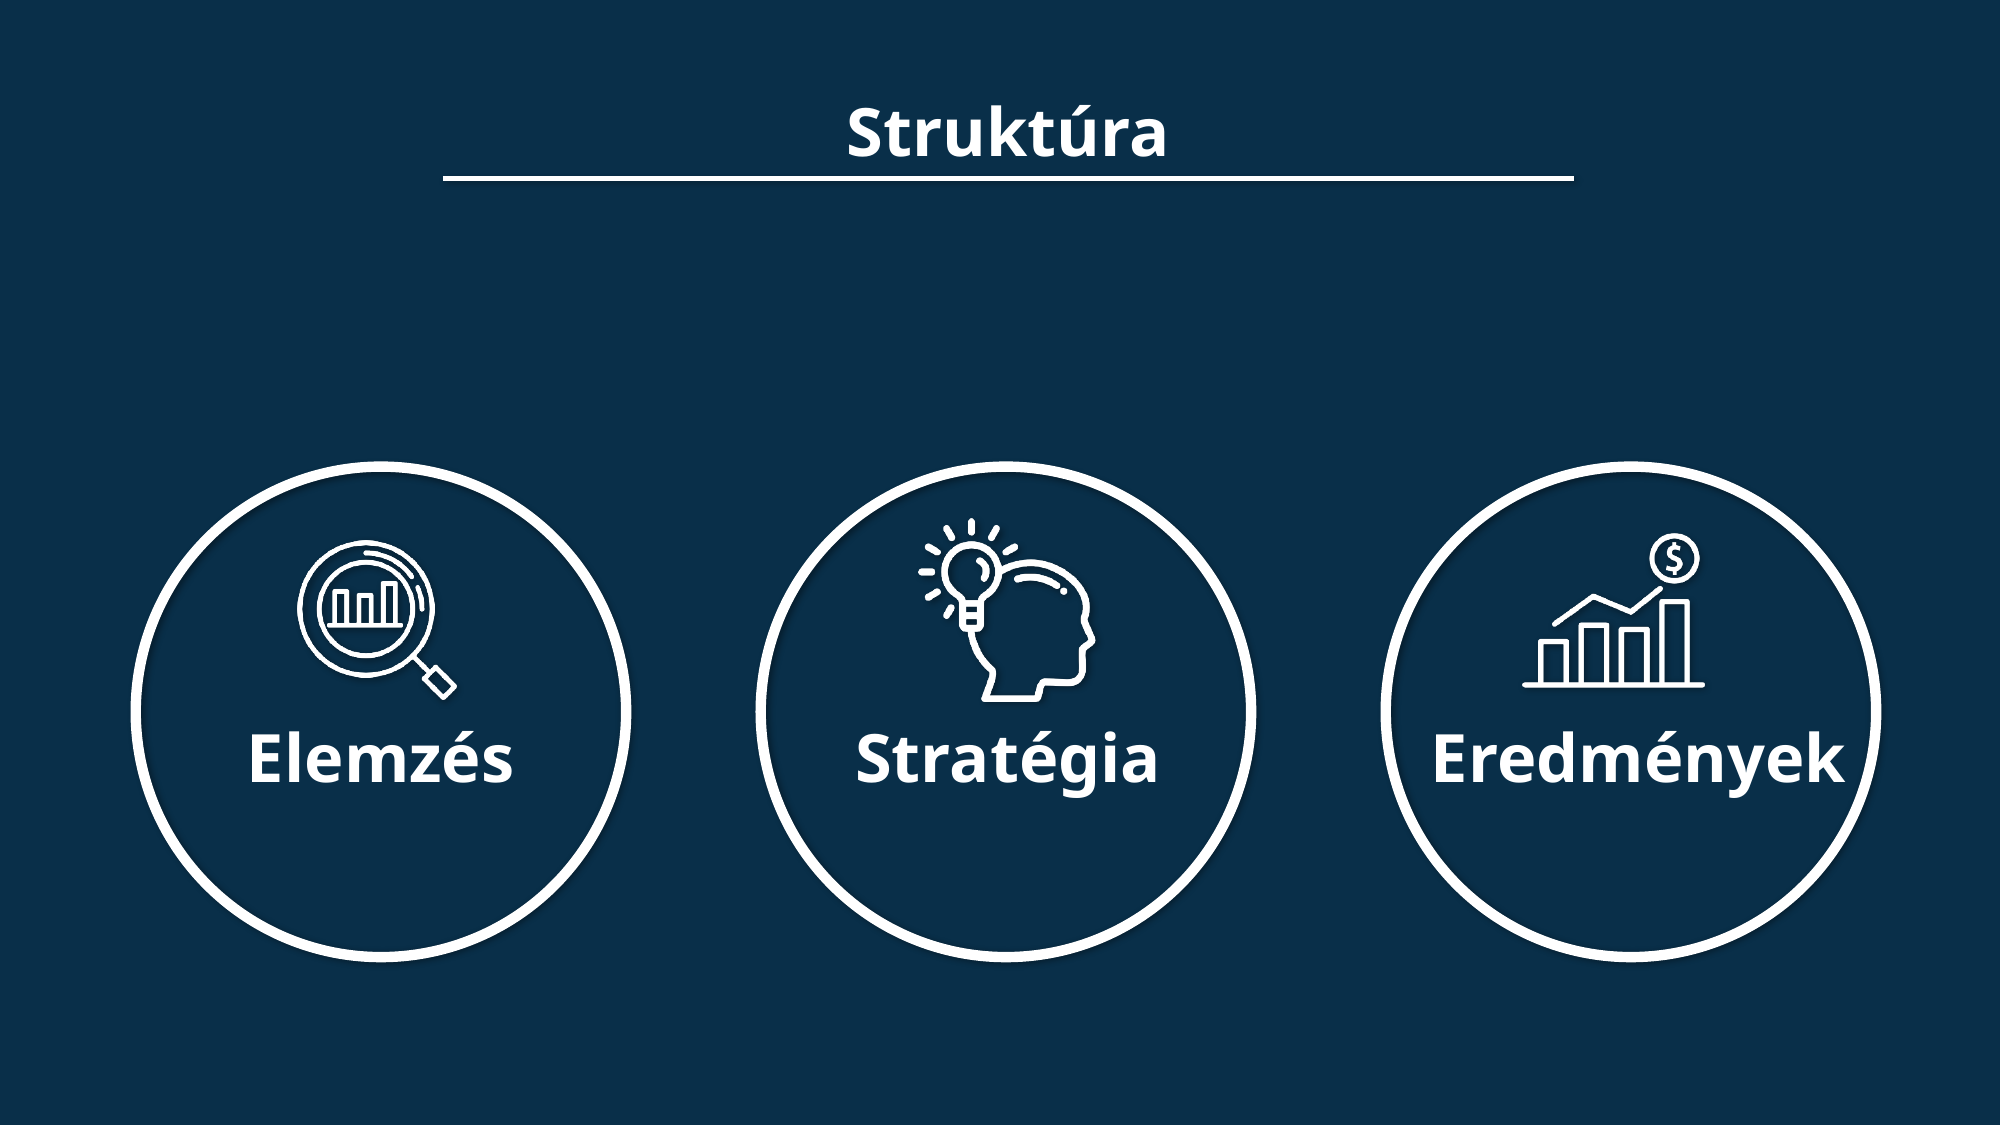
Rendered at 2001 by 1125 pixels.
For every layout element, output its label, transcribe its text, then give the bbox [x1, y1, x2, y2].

picture [915, 518, 1098, 702]
text_box [1384, 465, 1878, 800]
text_box Eredmények [1401, 708, 1877, 804]
text_box [759, 465, 1253, 959]
picture [297, 540, 457, 700]
text_box [1402, 804, 1860, 959]
text_box [134, 465, 628, 959]
picture [1522, 518, 1705, 702]
text_box Elemzés [223, 708, 538, 804]
text_box Stratégia [830, 708, 1187, 804]
text_box Struktúra [607, 82, 1410, 178]
